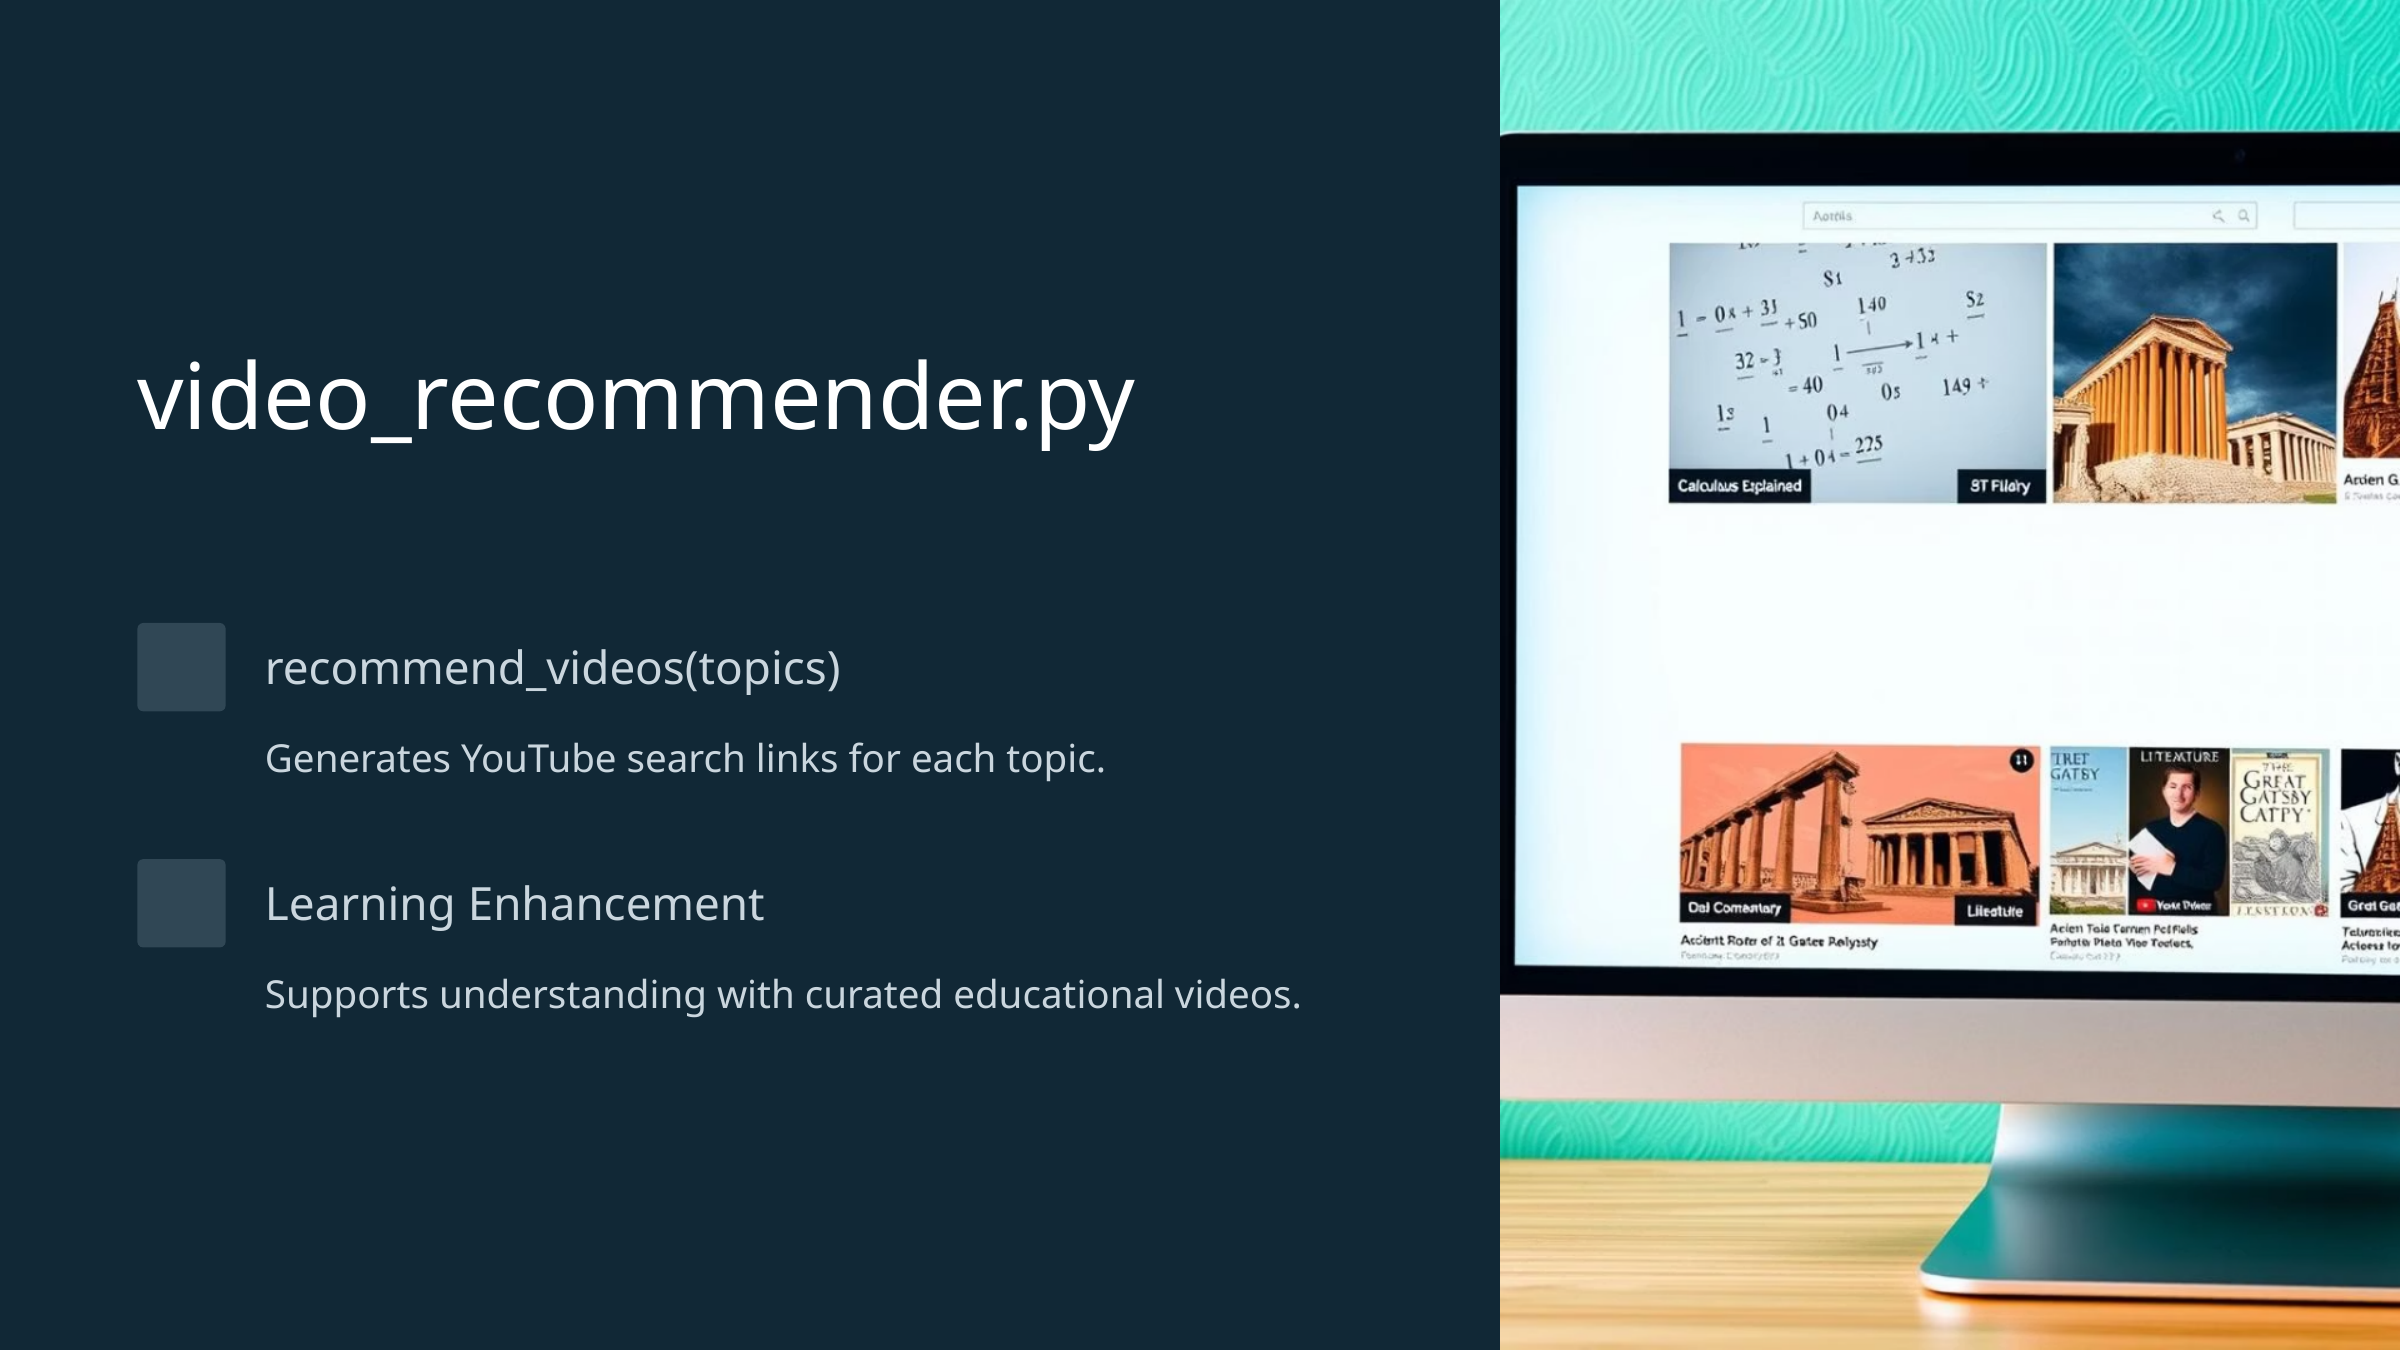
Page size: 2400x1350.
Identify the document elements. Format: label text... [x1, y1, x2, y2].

text_box [137, 859, 226, 948]
text_box recommend_videos(topics) [264, 636, 1005, 695]
text_box Learning Enhancement [265, 872, 906, 931]
text_box Generates YouTube search links for each topic. [265, 717, 1363, 781]
picture [1499, 0, 2400, 1350]
text_box [137, 622, 226, 712]
text_box video_recommender.py [137, 333, 1363, 565]
text_box Supports understanding with curated educational videos. [265, 953, 1363, 1017]
